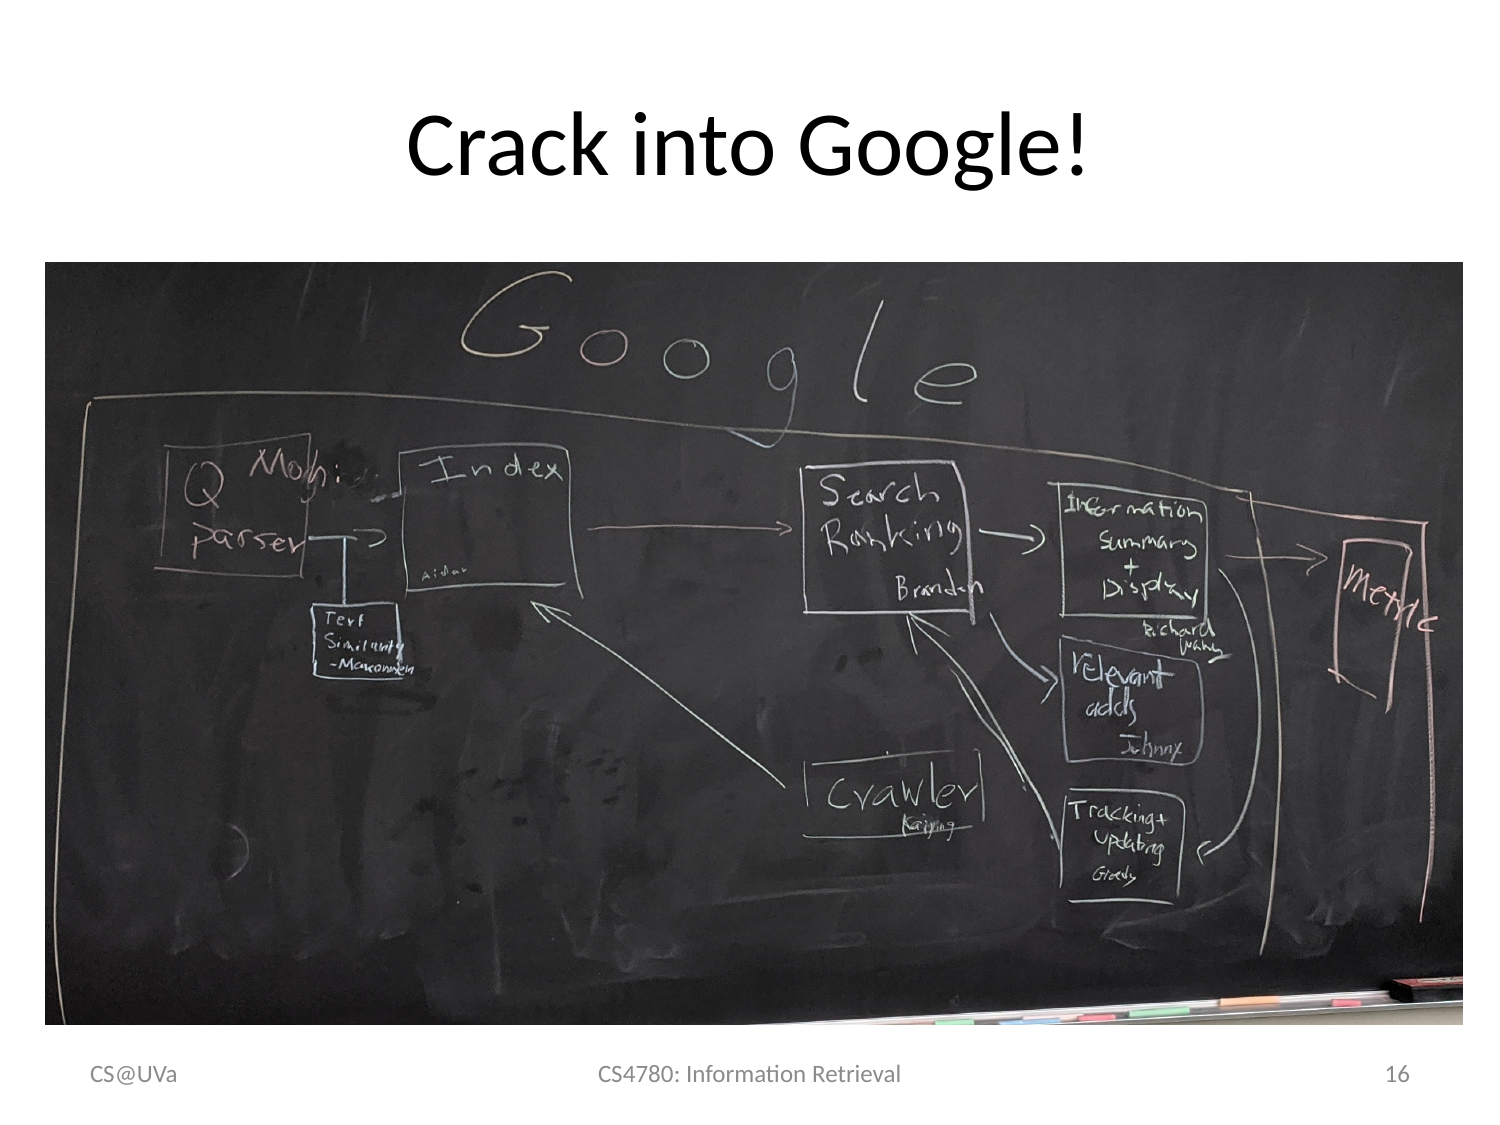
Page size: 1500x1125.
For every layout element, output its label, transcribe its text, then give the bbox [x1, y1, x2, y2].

footer CS4780: Information Retrieval [512, 1042, 988, 1103]
picture [44, 262, 1463, 1026]
slide_number 16 [1074, 1042, 1425, 1103]
slide_number CS@UVa [75, 1042, 425, 1103]
title Crack into Google! [75, 45, 1425, 233]
